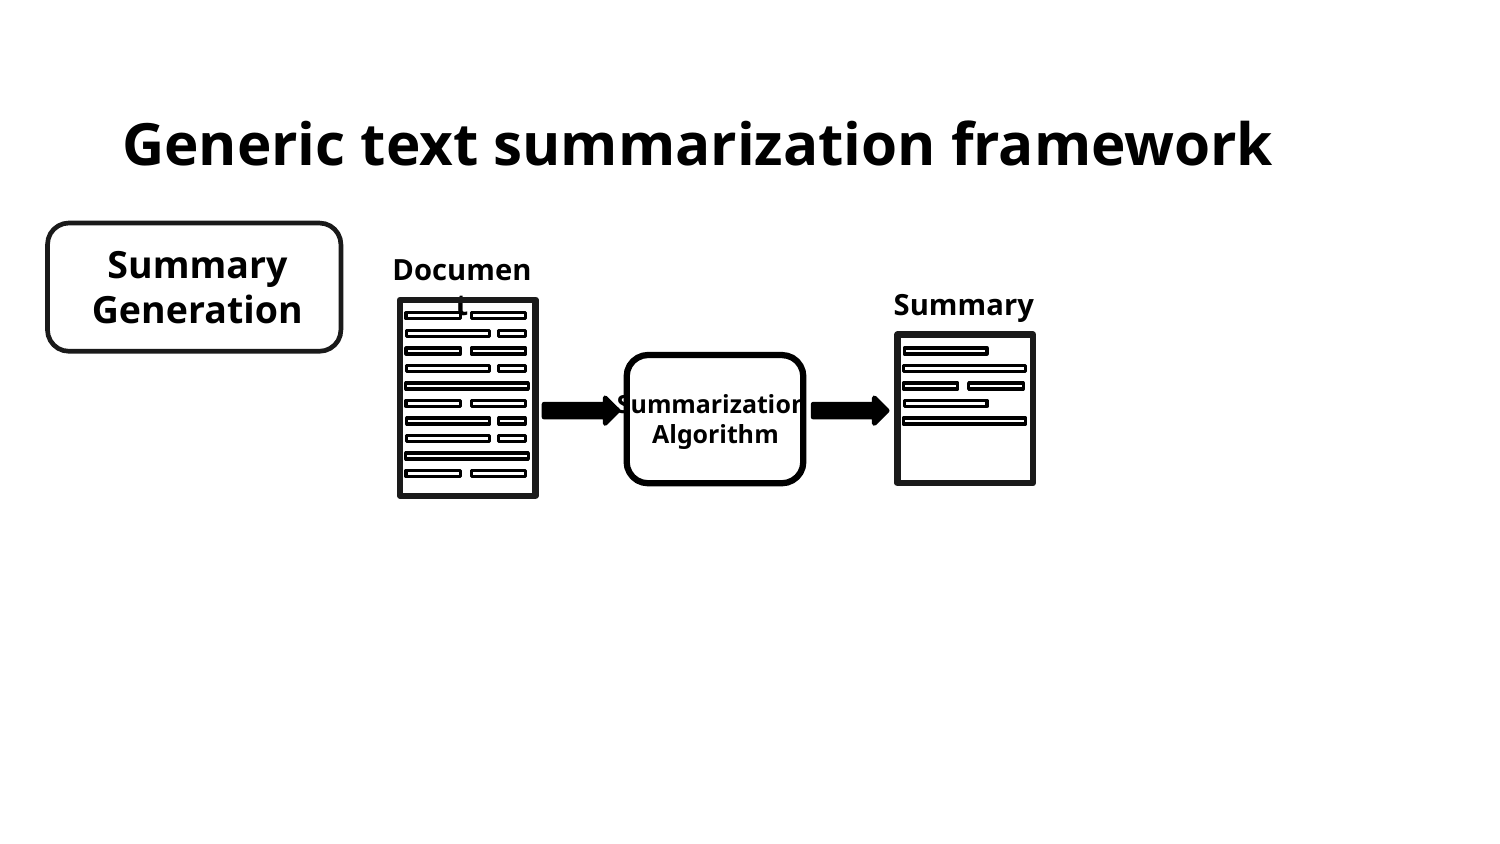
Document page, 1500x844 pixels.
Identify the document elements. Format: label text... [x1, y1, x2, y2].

text_box Summary Generation [76, 226, 319, 290]
text_box [903, 417, 1026, 425]
text_box [904, 400, 988, 407]
text_box [903, 382, 958, 389]
text_box [544, 404, 619, 424]
text_box [813, 397, 888, 424]
text_box [904, 347, 988, 354]
text_box [897, 334, 1033, 484]
title Generic text summarization framework [107, 91, 1369, 190]
text_box [903, 365, 1026, 372]
text_box Document [373, 236, 551, 290]
text_box Summarization Algorithm [594, 373, 837, 405]
text_box [968, 382, 1024, 389]
text_box [47, 222, 341, 352]
text_box [400, 299, 536, 496]
text_box [626, 405, 804, 484]
text_box Summary [857, 271, 1071, 325]
text_box [627, 354, 803, 373]
